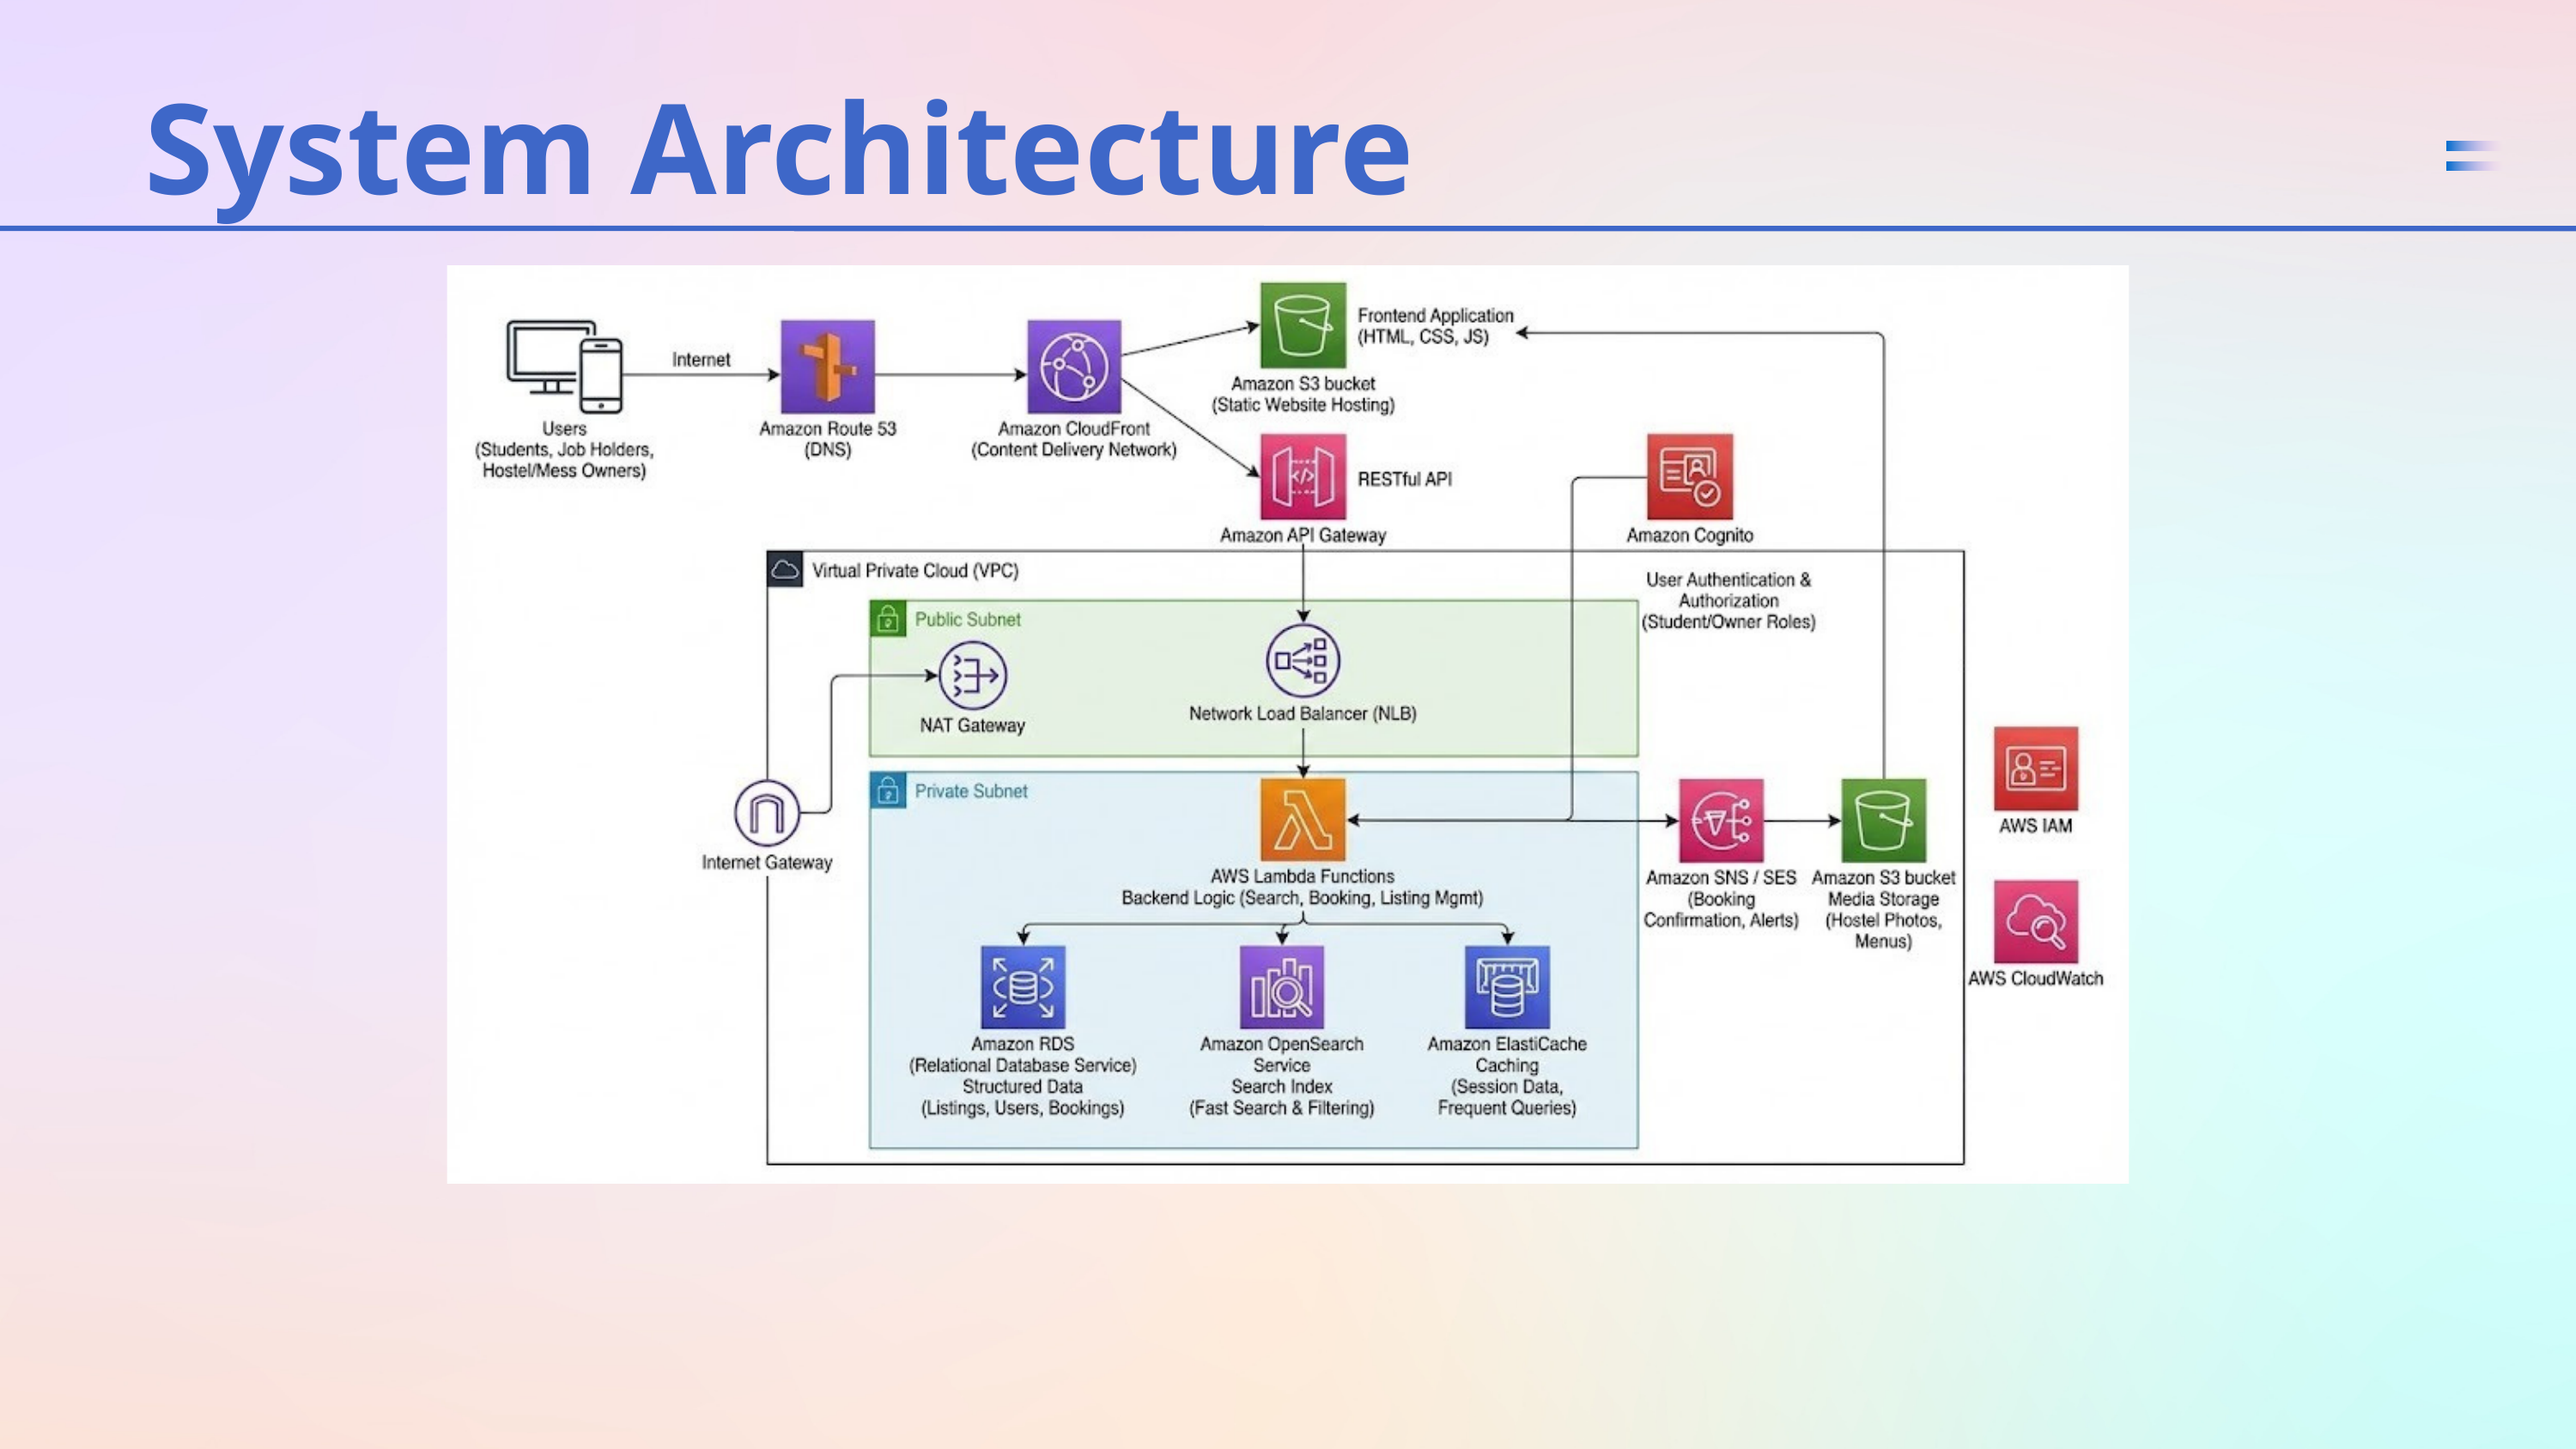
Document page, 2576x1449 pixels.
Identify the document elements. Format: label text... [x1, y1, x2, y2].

text_box [447, 265, 2129, 1184]
text_box System Architecture [144, 94, 1583, 220]
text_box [2445, 141, 2503, 151]
text_box [0, 0, 2576, 228]
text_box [2445, 161, 2503, 171]
text_box [0, 229, 2576, 1449]
